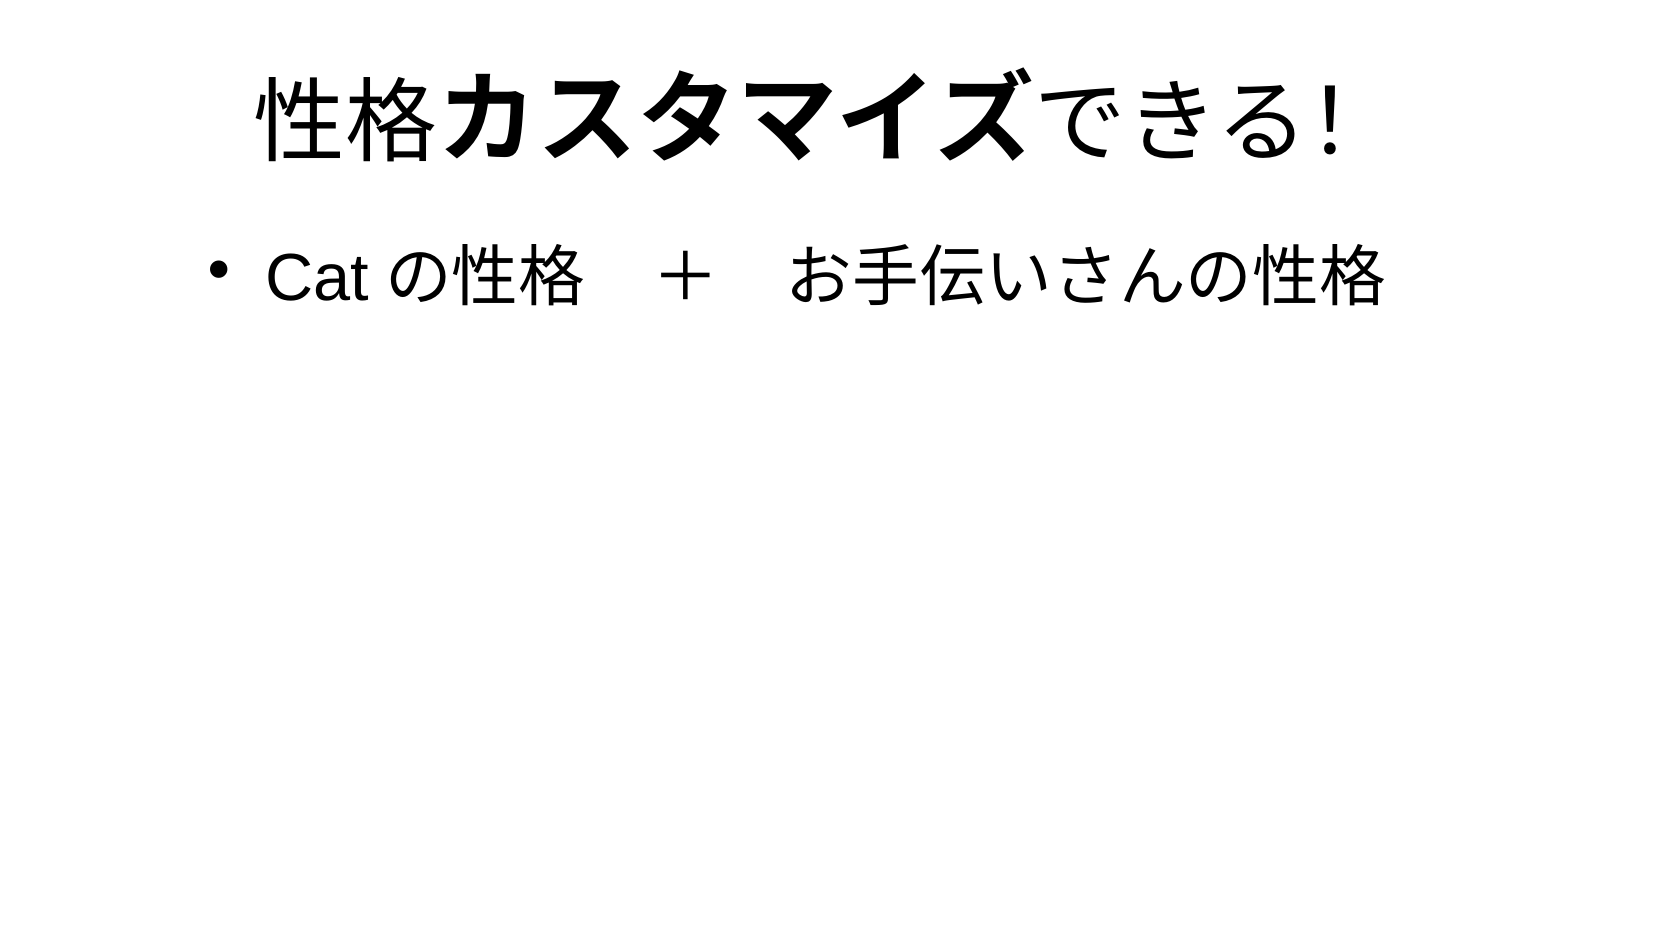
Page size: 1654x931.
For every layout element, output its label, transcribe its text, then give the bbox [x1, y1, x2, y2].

list Catの性格 ＋ お手伝いさんの性格 [0, 233, 1613, 324]
title 性格カスタマイズできる！ [82, 37, 1571, 193]
